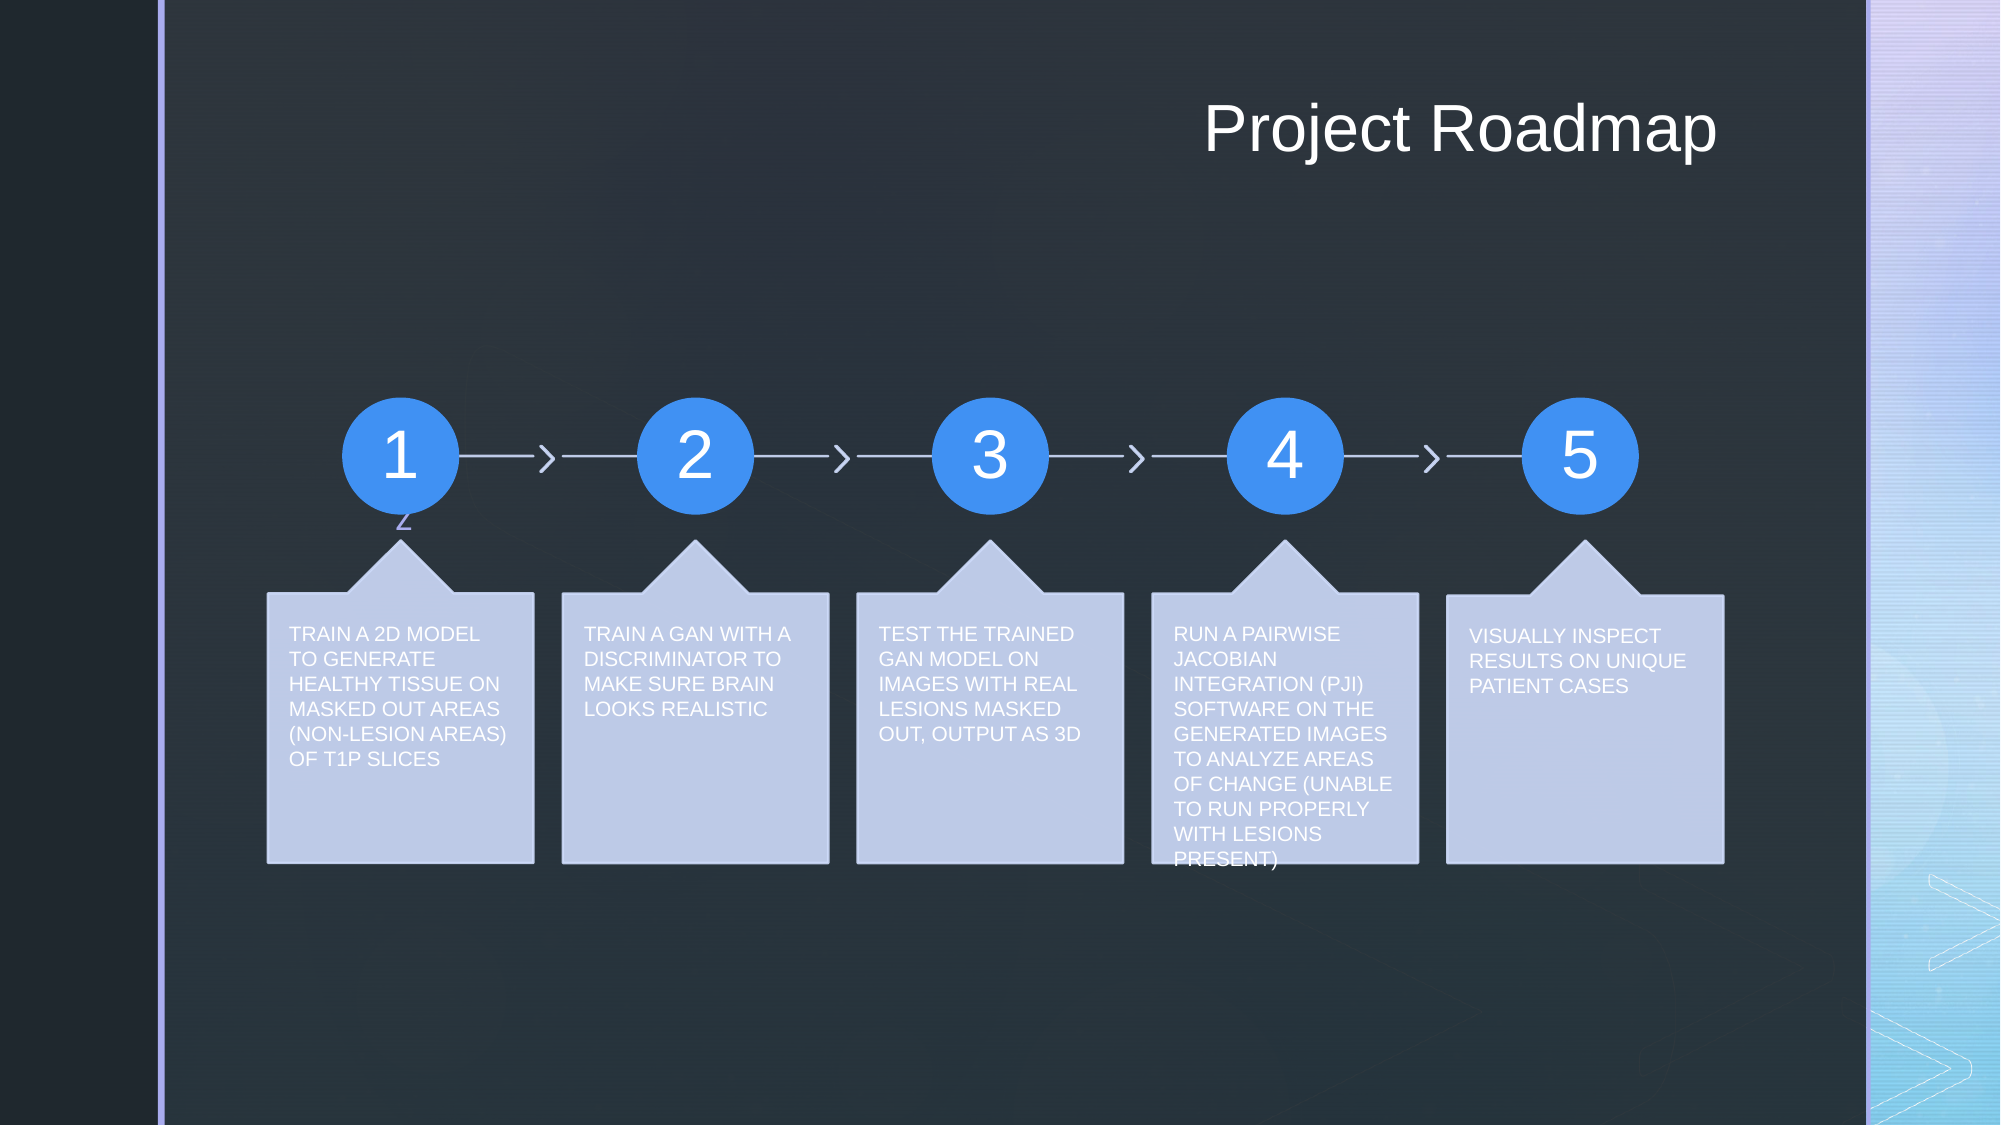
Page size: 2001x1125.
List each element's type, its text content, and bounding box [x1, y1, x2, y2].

picture [1871, 0, 2001, 1125]
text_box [266, 222, 1756, 1040]
title Project Roadmap [428, 86, 1734, 222]
